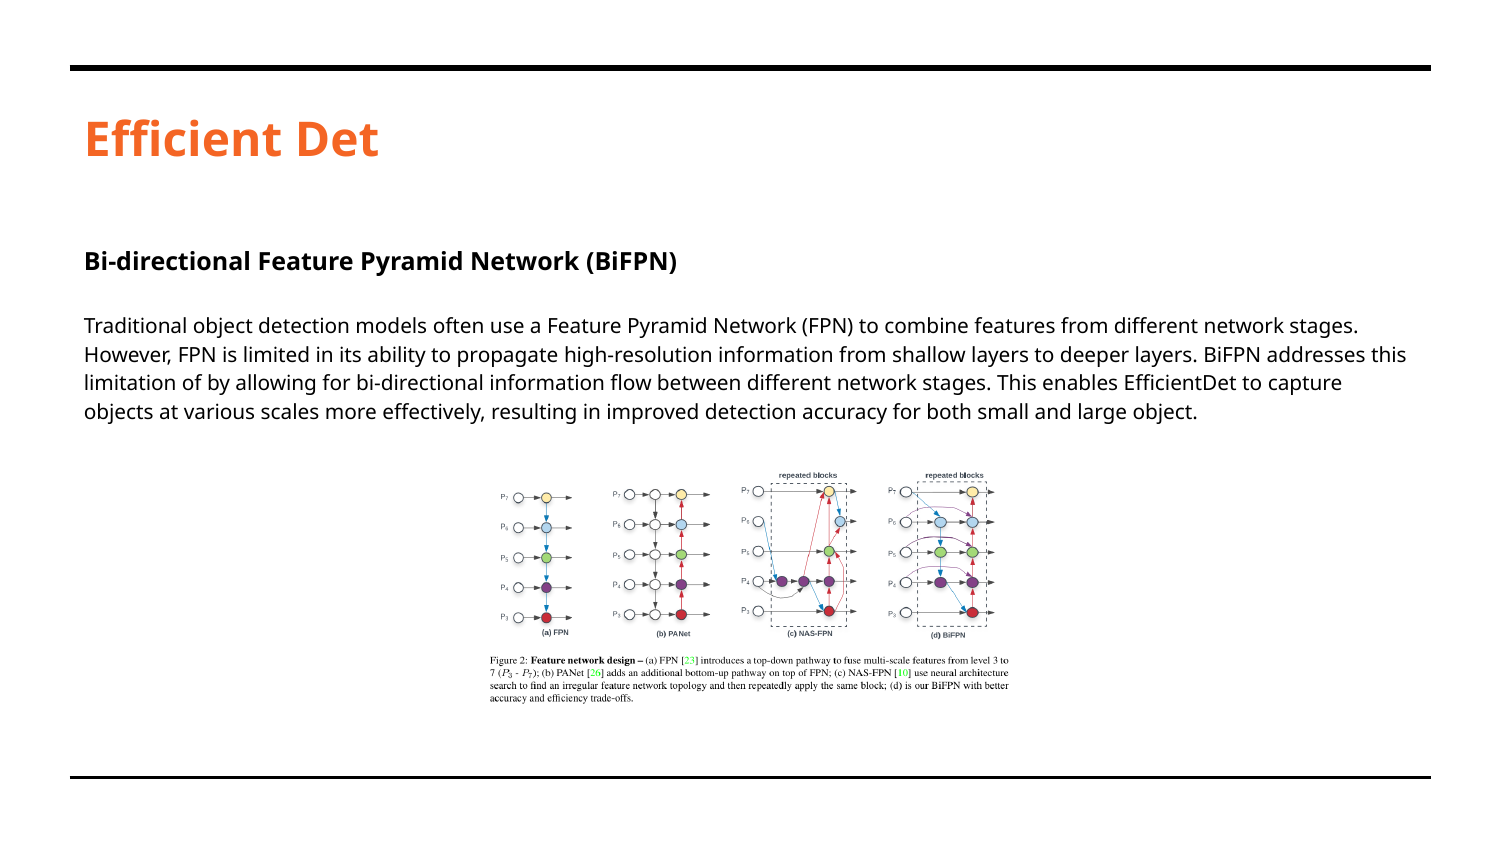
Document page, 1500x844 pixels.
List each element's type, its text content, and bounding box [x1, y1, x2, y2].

list Bi-directional Feature Pyramid Network (BiFPN) Traditional object detection models often use a Feature Pyramid Network (FPN) to combine features from different network stages. However, FPN is limited in its ability to propagate high-resolution information from shallow layers to deeper layers. BiFPN addresses this limitation of by allowing for bi-directional information flow between different network stages. This enables EfficientDet to capture objects at various scales more effectively, resulting in improved detection accuracy for both small and large object. [68, 226, 1432, 738]
title Efficient Det [68, 84, 1432, 190]
picture [481, 467, 1019, 712]
